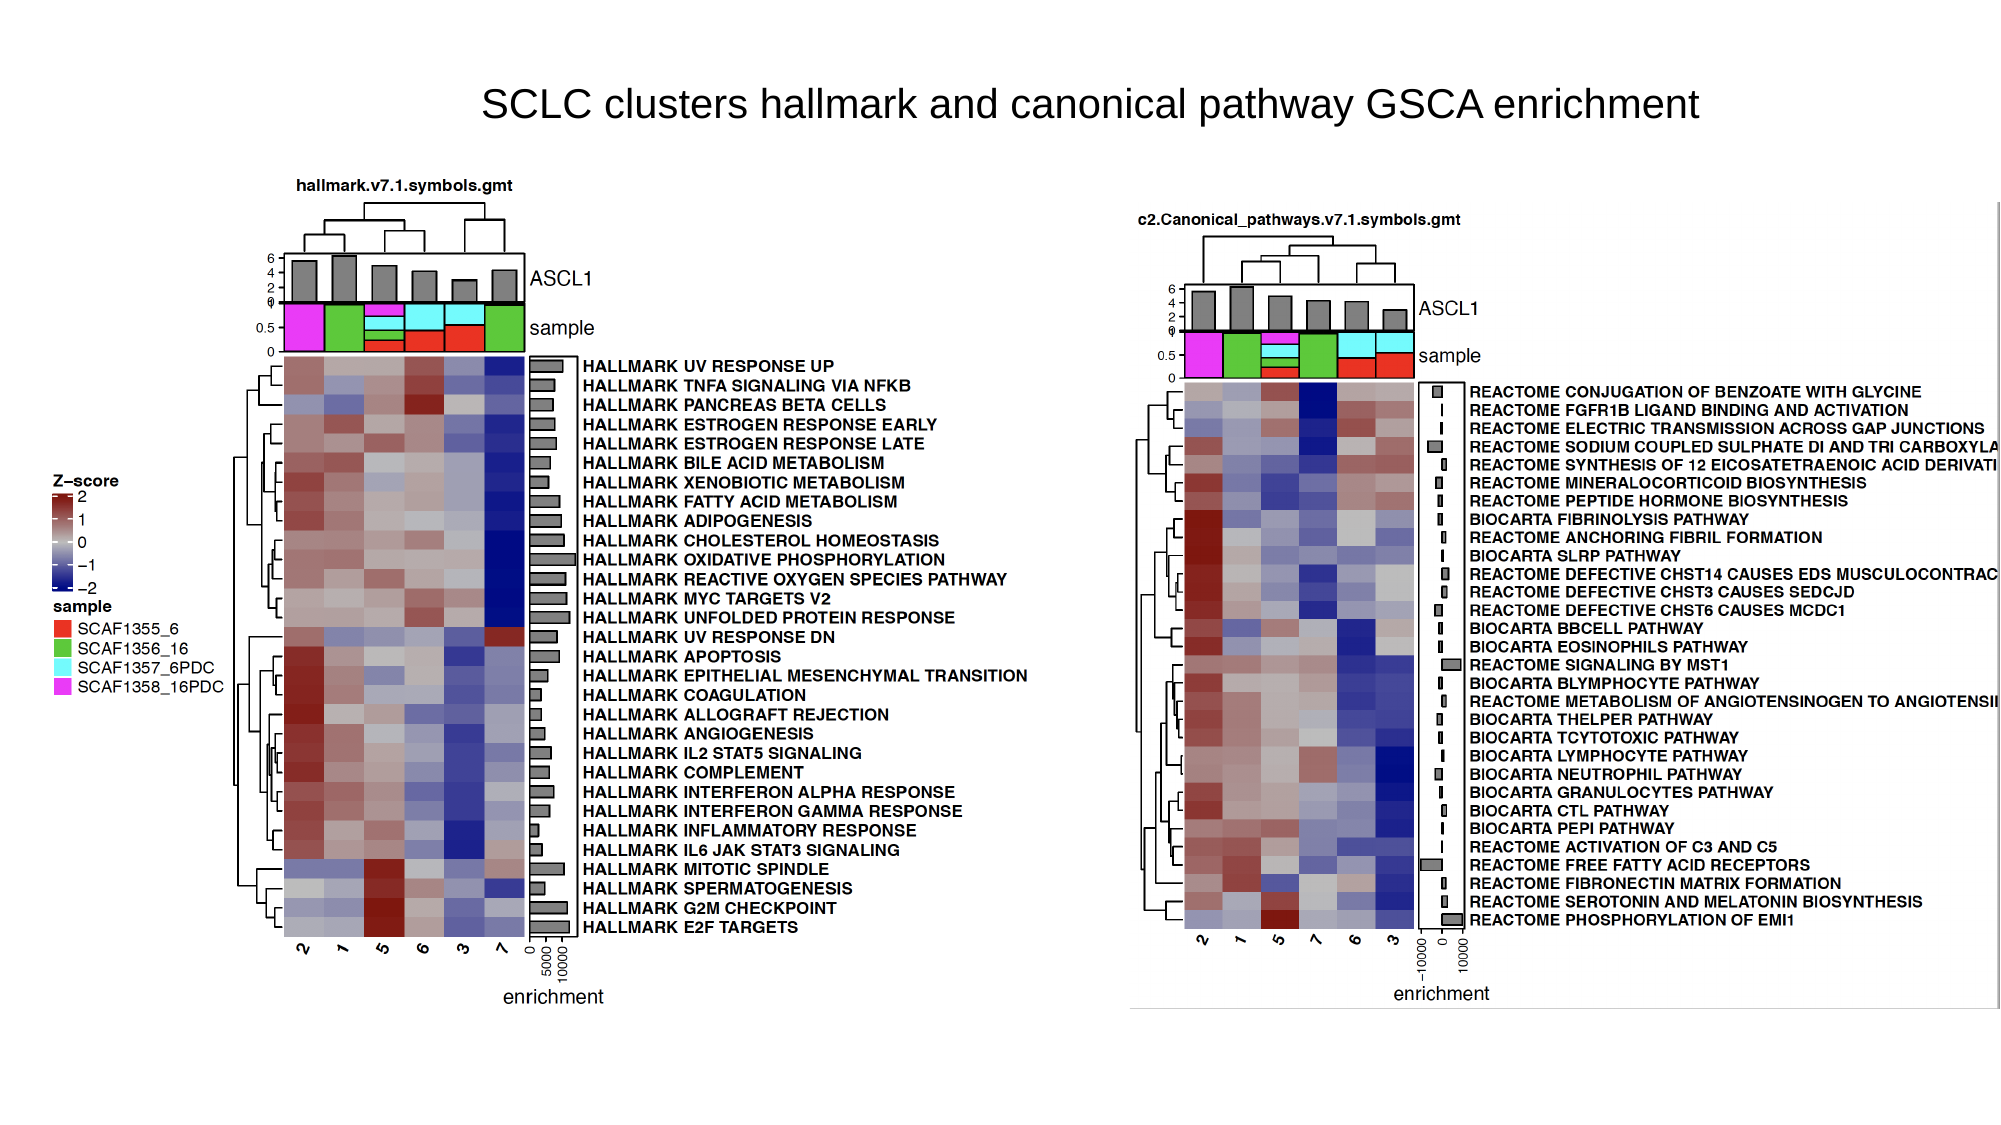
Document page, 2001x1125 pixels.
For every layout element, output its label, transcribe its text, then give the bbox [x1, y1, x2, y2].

picture [0, 159, 1056, 1009]
text_box SCLC clusters hallmark and canonical pathway GSCA enrichment [466, 69, 1794, 134]
picture [1129, 202, 2000, 1009]
